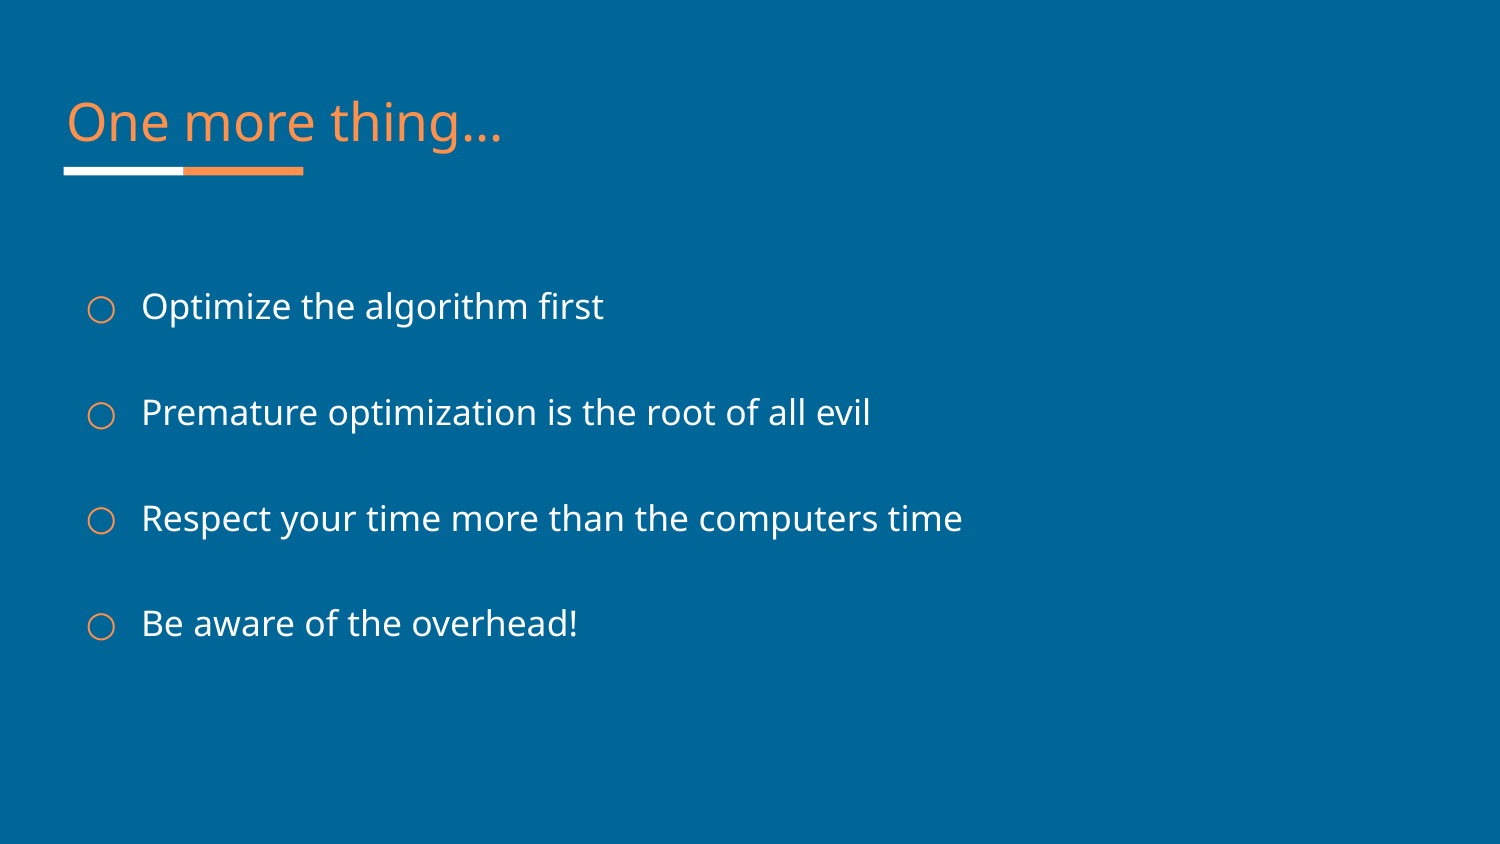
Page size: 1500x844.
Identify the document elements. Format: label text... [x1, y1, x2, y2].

text_box [183, 166, 304, 176]
text_box Be aware of the overhead! [51, 543, 1186, 659]
text_box [63, 166, 183, 176]
title One more thing... [51, 72, 1449, 167]
text_box Respect your time more than the computers time [51, 438, 1186, 543]
text_box Premature optimization is the root of all evil [51, 332, 1325, 448]
text_box Optimize the algorithm first [51, 226, 1186, 332]
